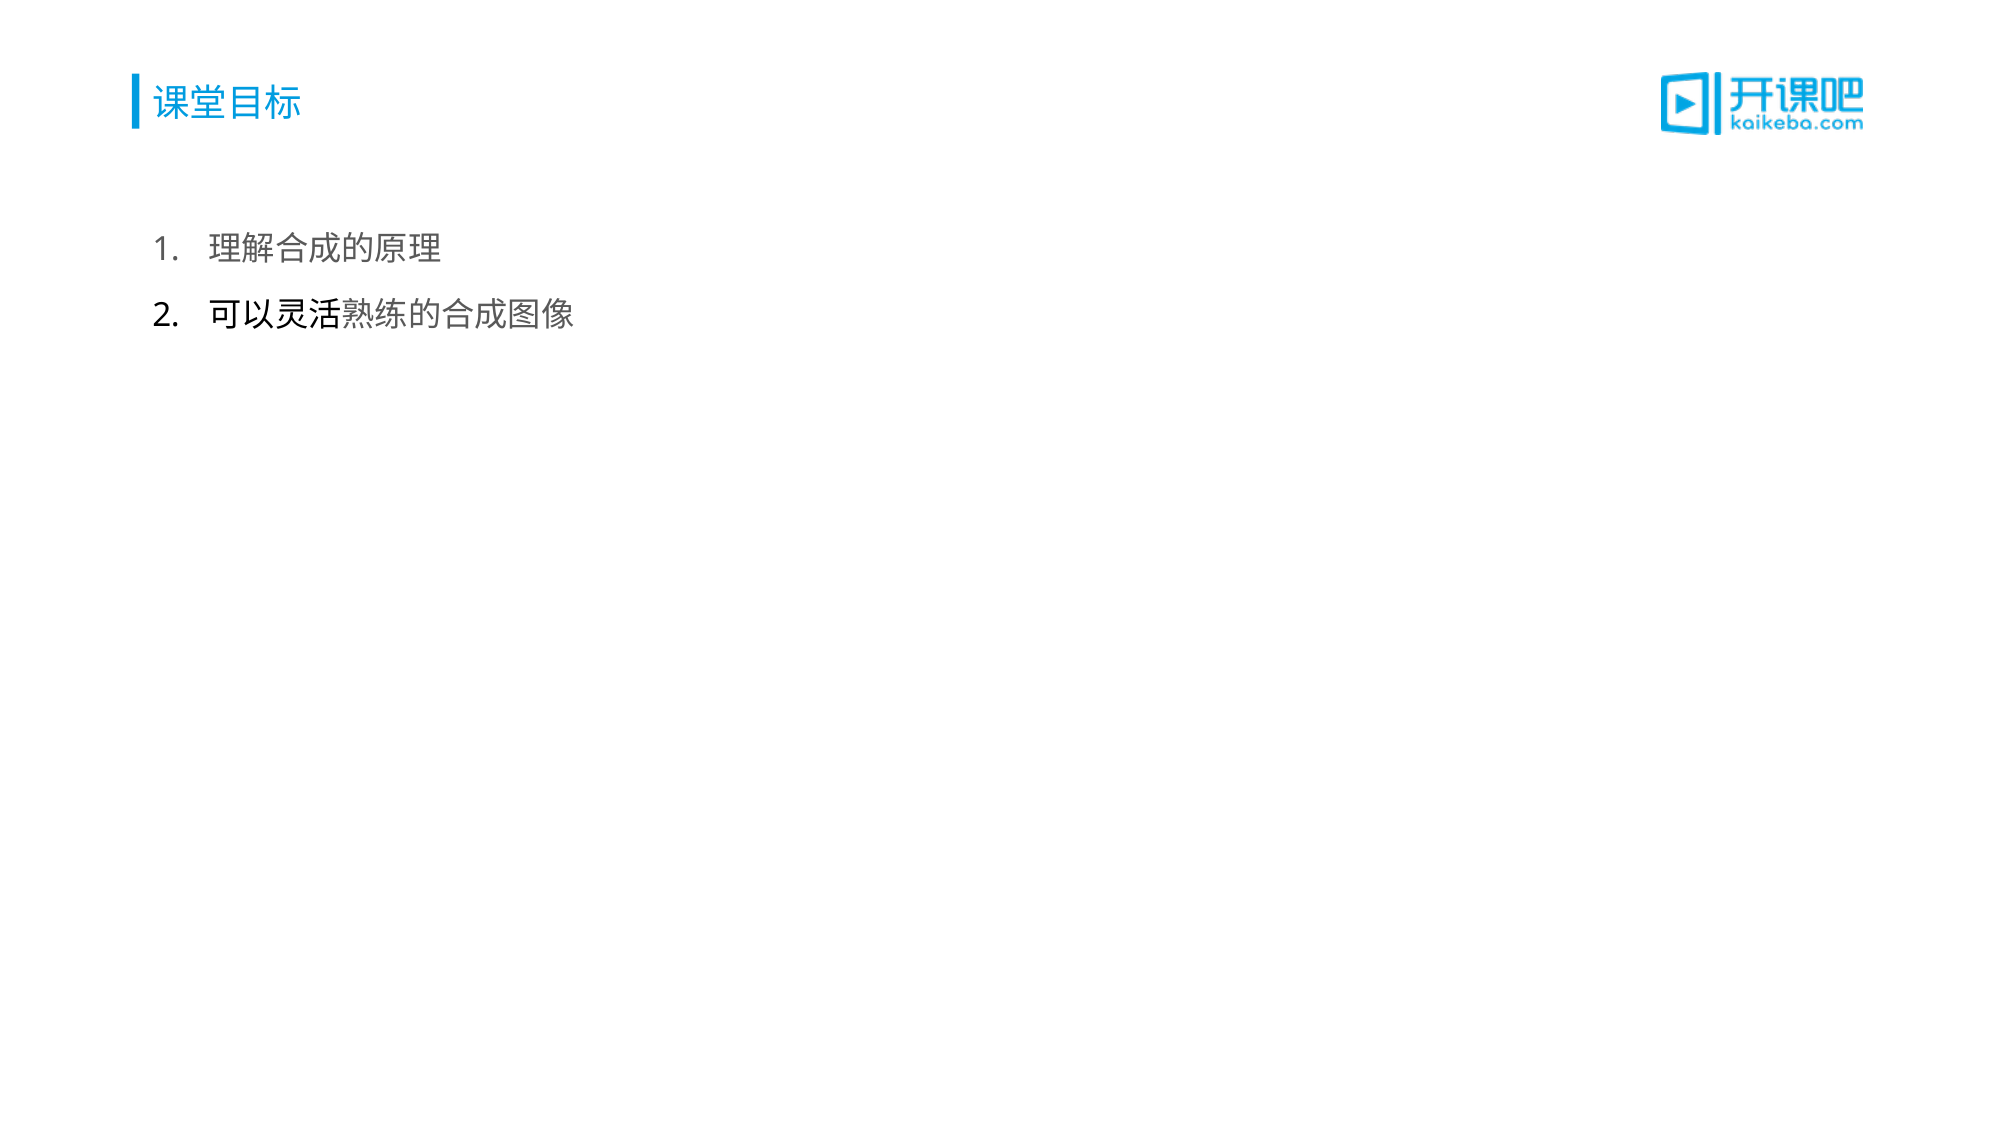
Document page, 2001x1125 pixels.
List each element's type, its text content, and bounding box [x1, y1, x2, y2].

title 课堂目标 [137, 59, 1863, 148]
list 理解合成的原理 可以灵活熟练的合成图像 [137, 199, 1863, 1014]
